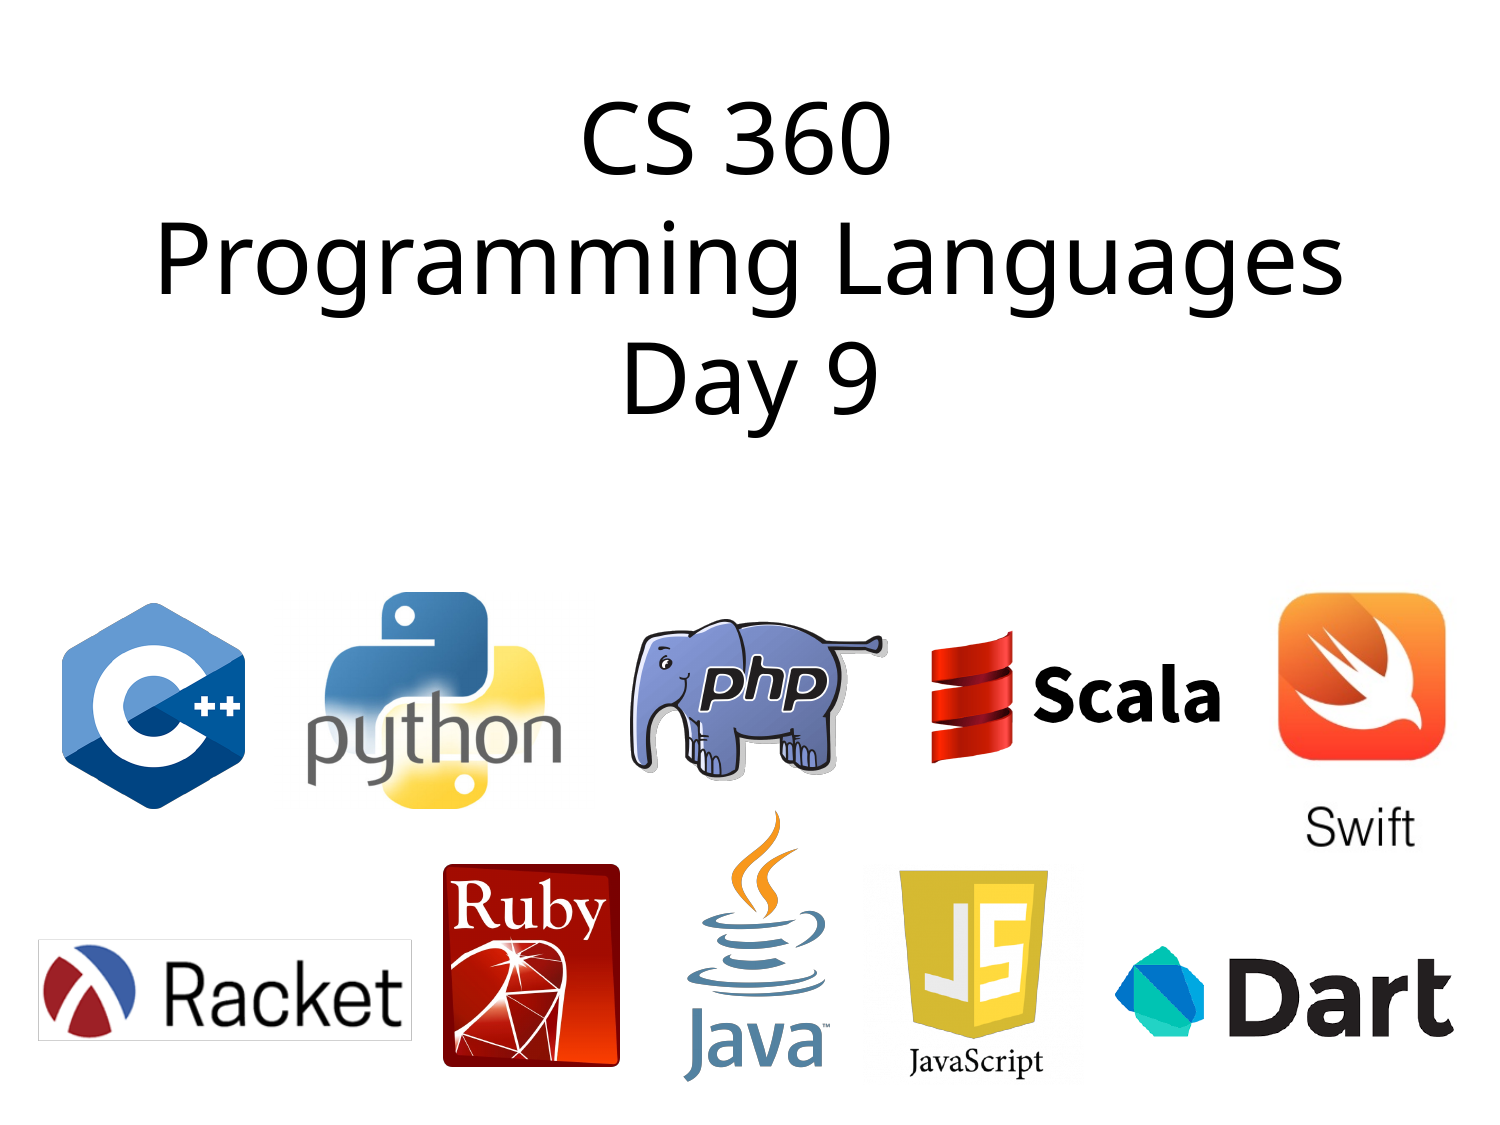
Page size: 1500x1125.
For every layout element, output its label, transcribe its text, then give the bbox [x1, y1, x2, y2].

title CS 360 Programming Languages Day 9 [112, 20, 1388, 488]
picture [34, 864, 620, 1068]
picture [630, 619, 888, 782]
picture [1115, 946, 1454, 1037]
picture [863, 864, 1084, 1085]
picture [274, 592, 595, 809]
picture [907, 565, 1474, 869]
picture [680, 808, 831, 1084]
picture [62, 602, 246, 809]
